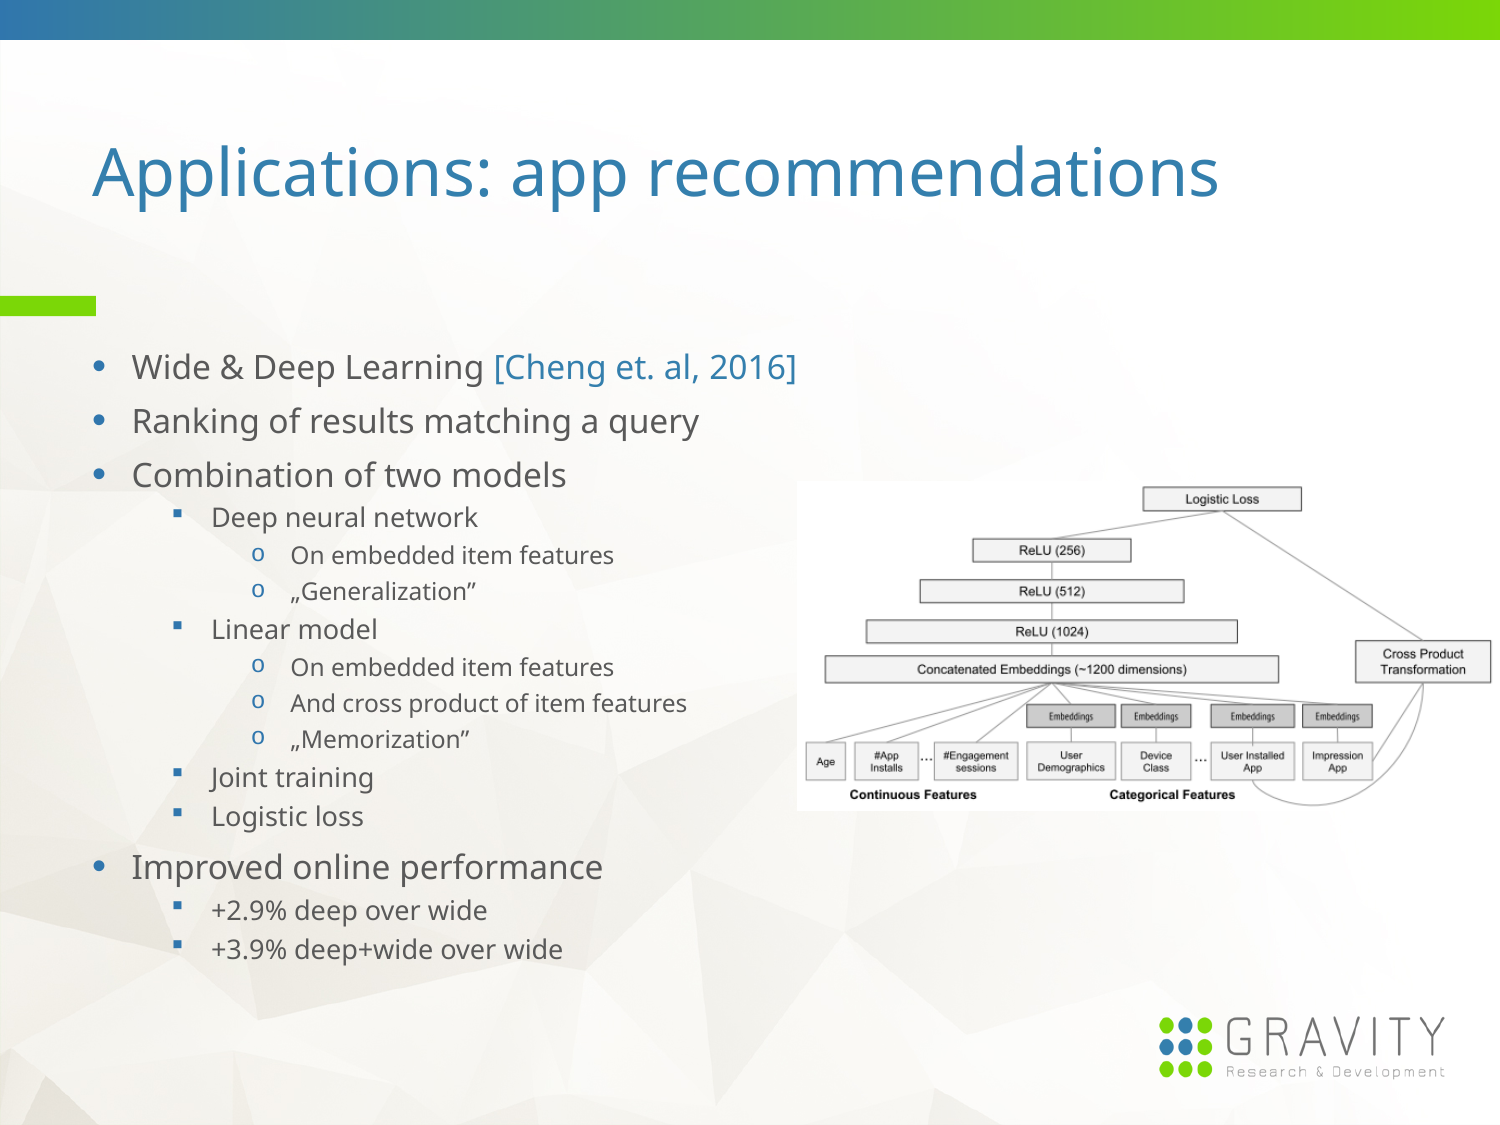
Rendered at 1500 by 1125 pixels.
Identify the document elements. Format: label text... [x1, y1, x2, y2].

title Applications: app recommendations [76, 84, 1424, 266]
picture [0, 40, 1500, 1125]
list Wide & Deep Learning [Cheng et. al, 2016] Ranking of results matching a query Combination of two models Deep neural network On embedded item features „Generalization” Linear model On embedded item features And cross product of item features „Memorization” Joint training Logistic loss Improved online performance +2.9% deep over wide +3.9% deep+wide over wide [76, 337, 1424, 980]
